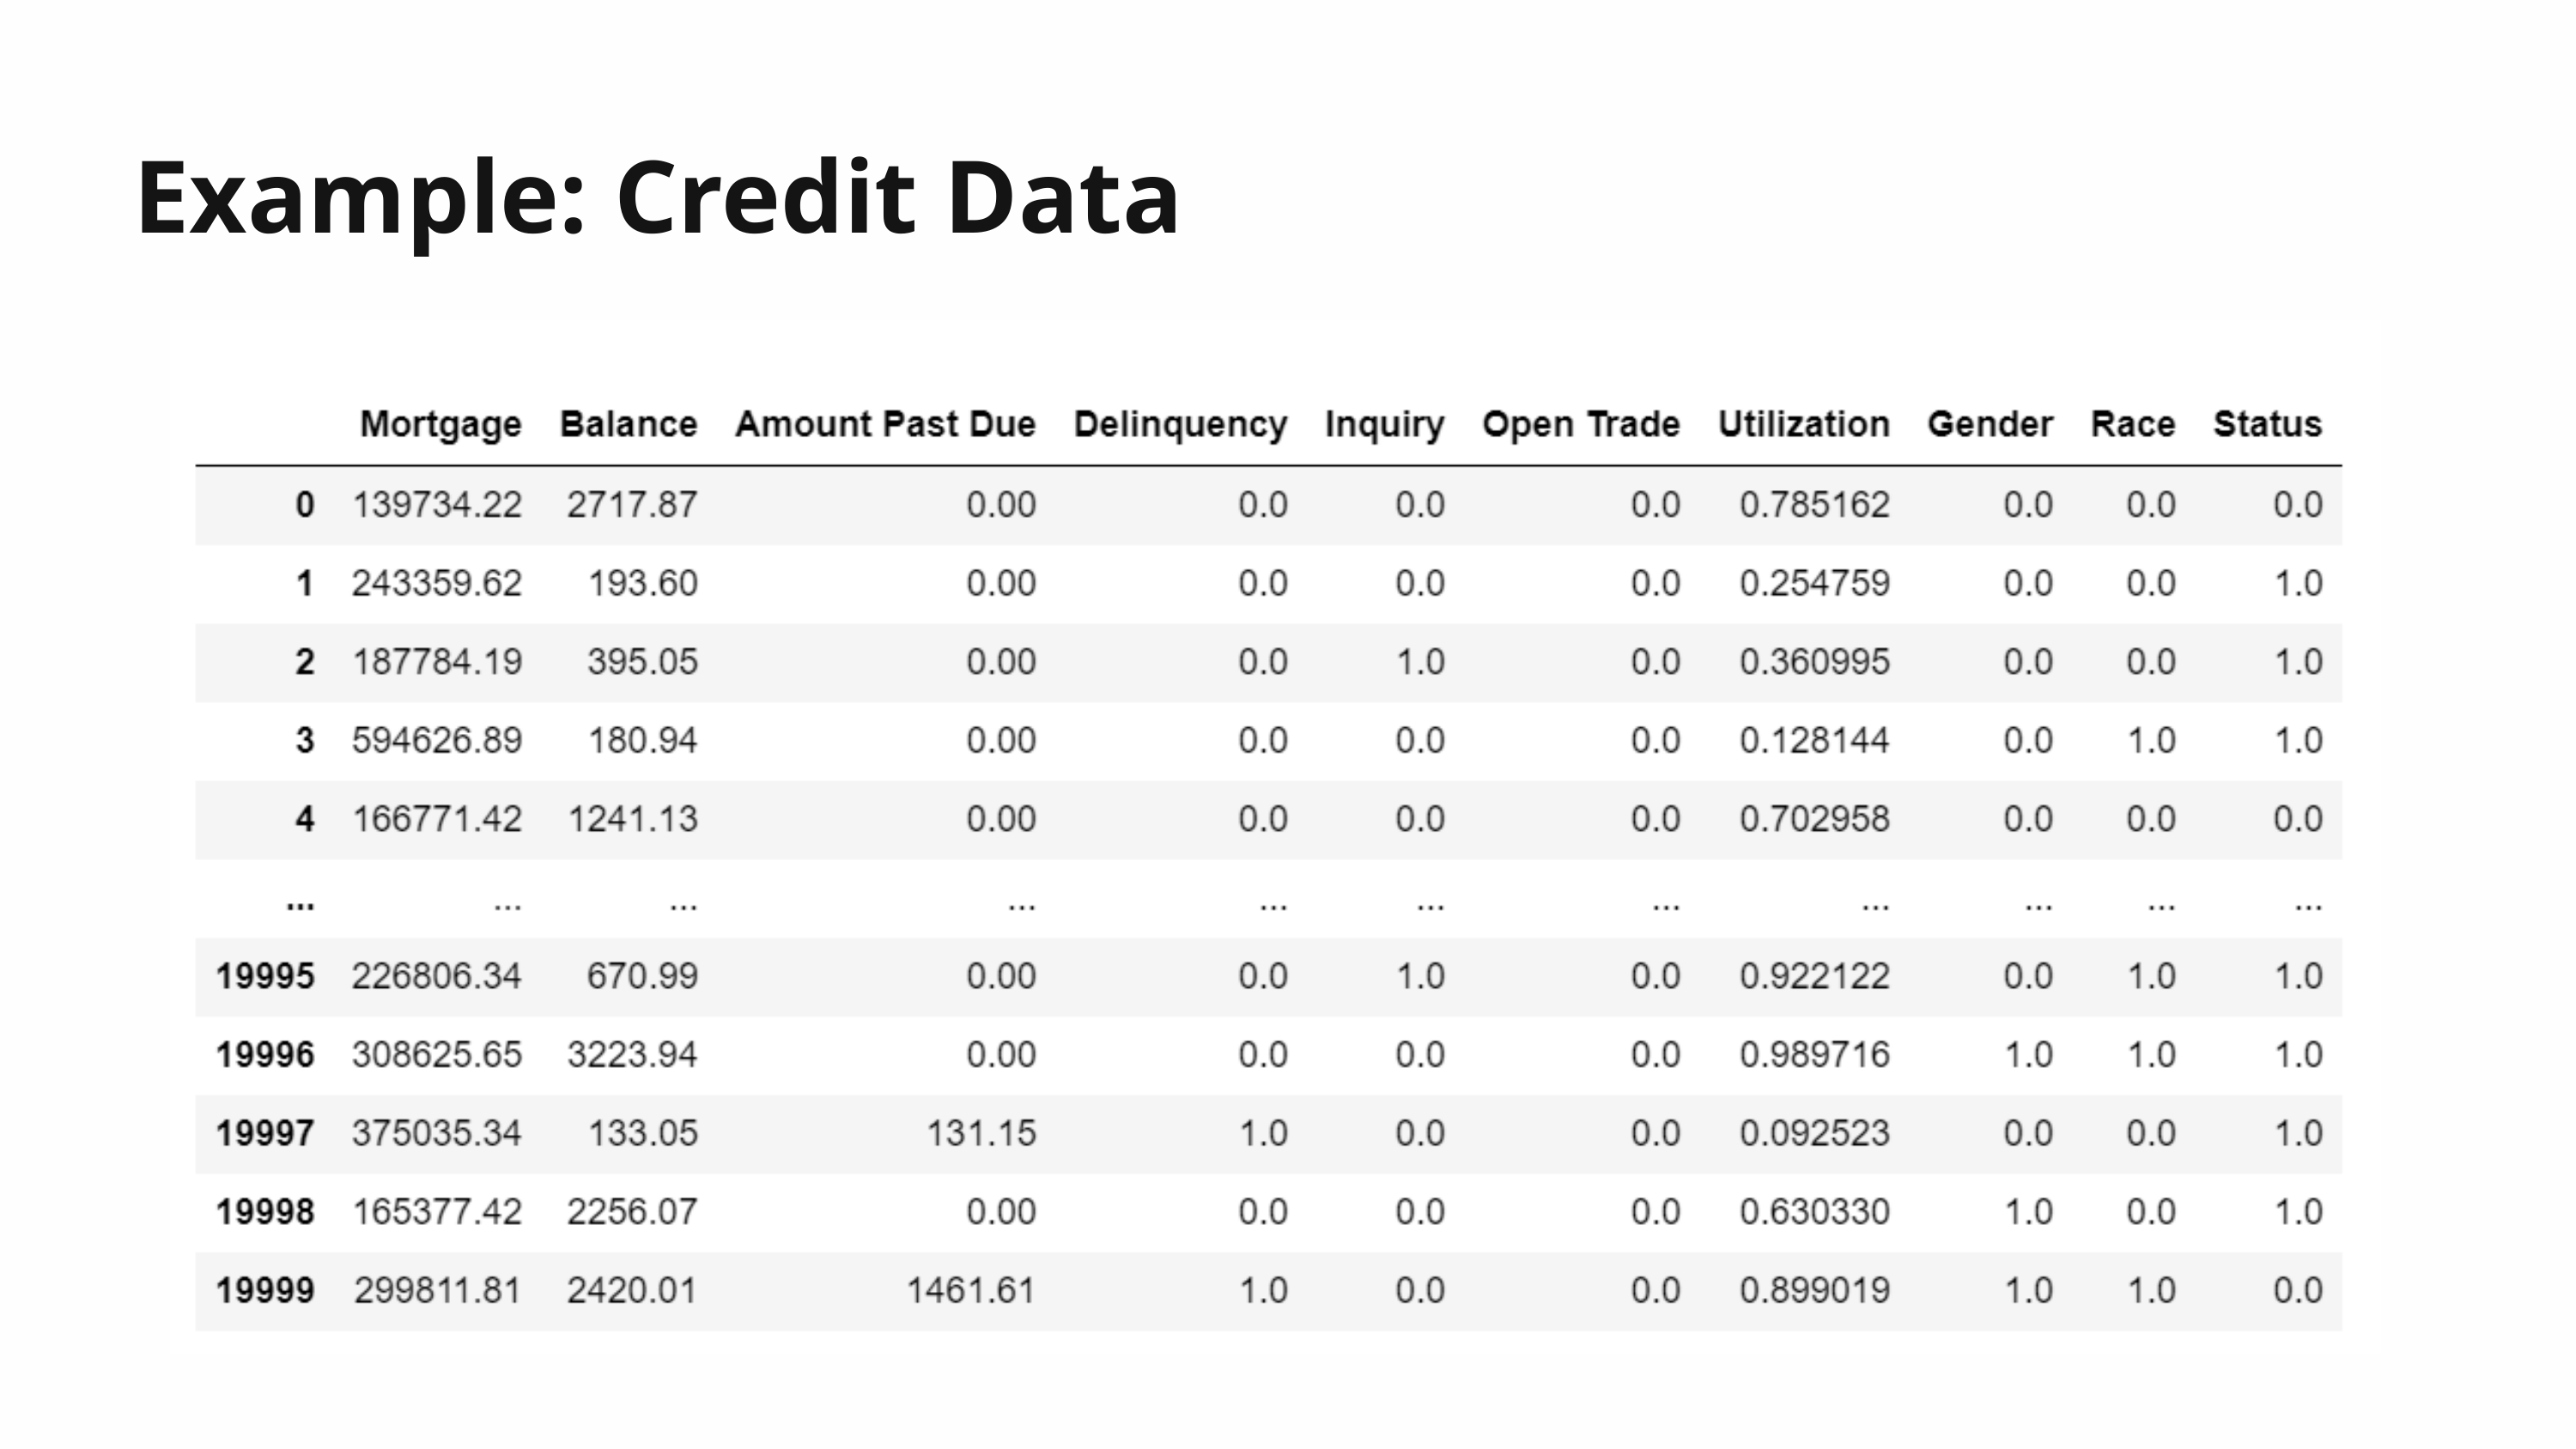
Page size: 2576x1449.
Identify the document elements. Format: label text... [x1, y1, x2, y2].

picture [170, 320, 2381, 1354]
title Example: Credit Data [124, 96, 2480, 290]
